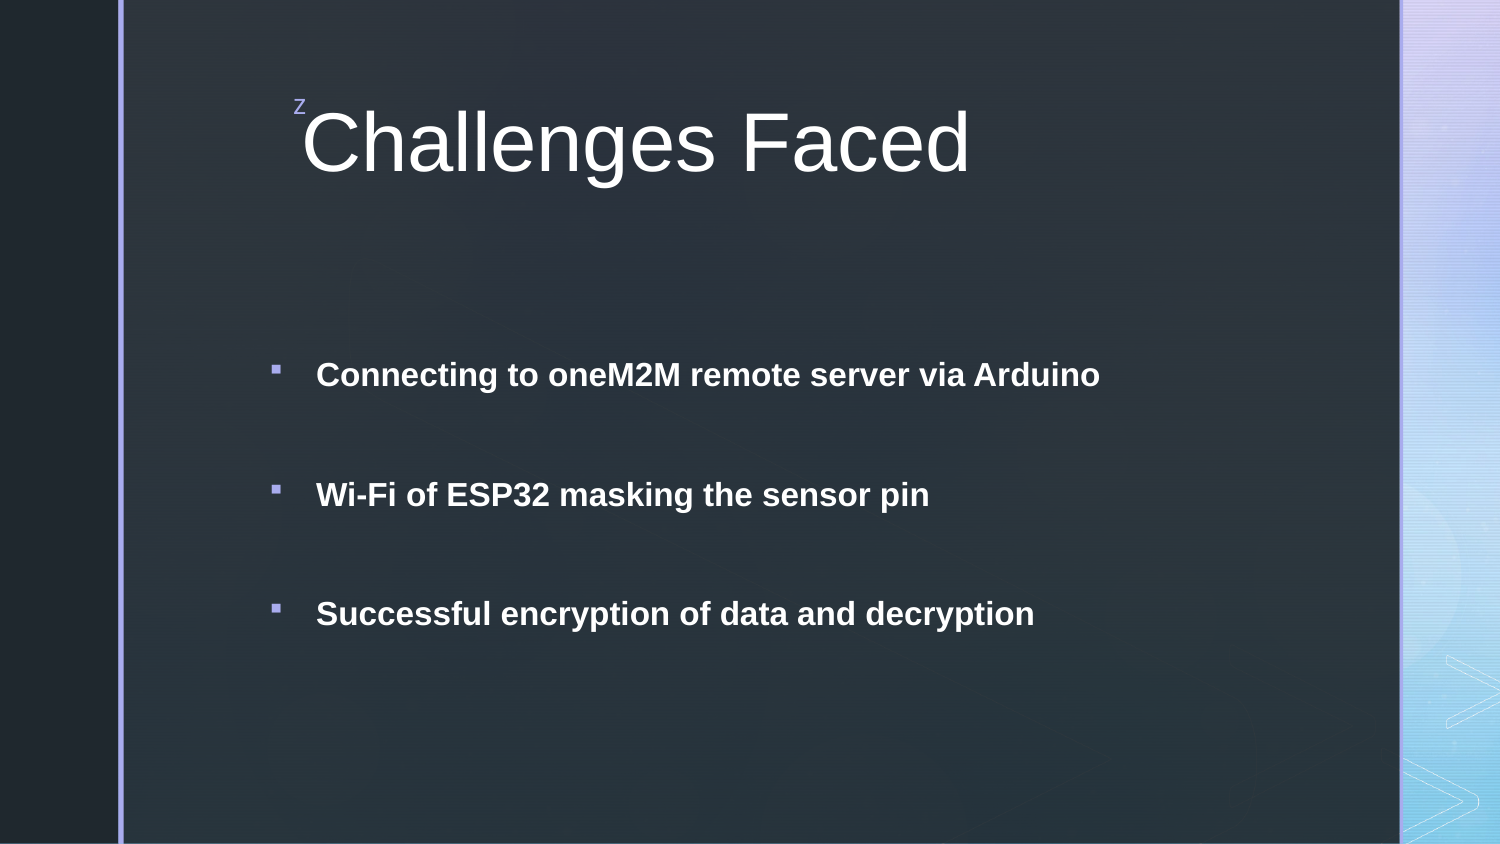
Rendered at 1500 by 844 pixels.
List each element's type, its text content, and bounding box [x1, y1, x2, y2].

list Connecting to oneM2M remote server via Arduino Wi-Fi of ESP32 masking the sensor pin Successful encryption of data and decryption [254, 273, 1214, 766]
picture [1404, 0, 1500, 844]
title Challenges Faced [286, 92, 1266, 225]
